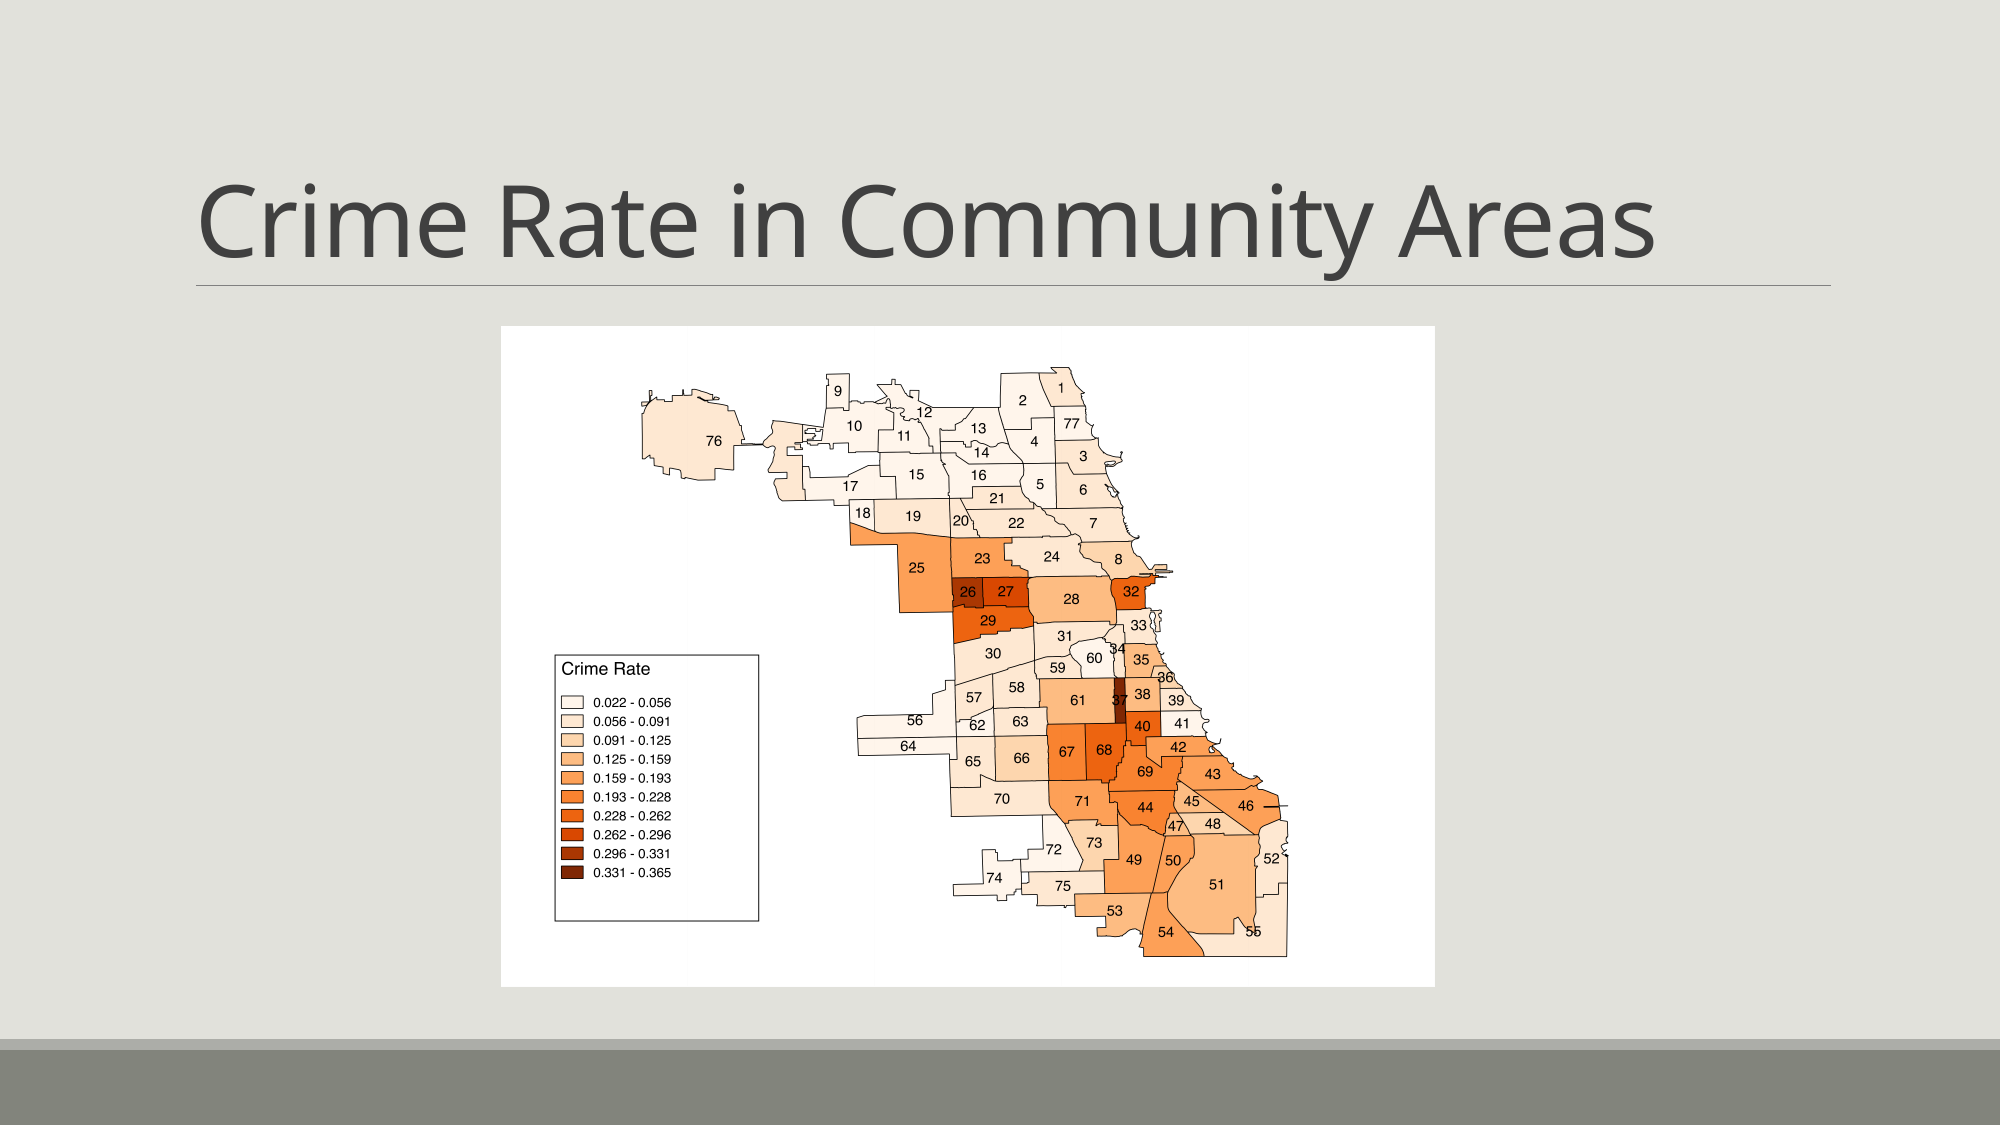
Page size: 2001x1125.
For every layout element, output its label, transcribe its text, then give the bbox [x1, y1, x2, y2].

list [500, 325, 1436, 987]
title Crime Rate in Community Areas [180, 47, 1830, 285]
